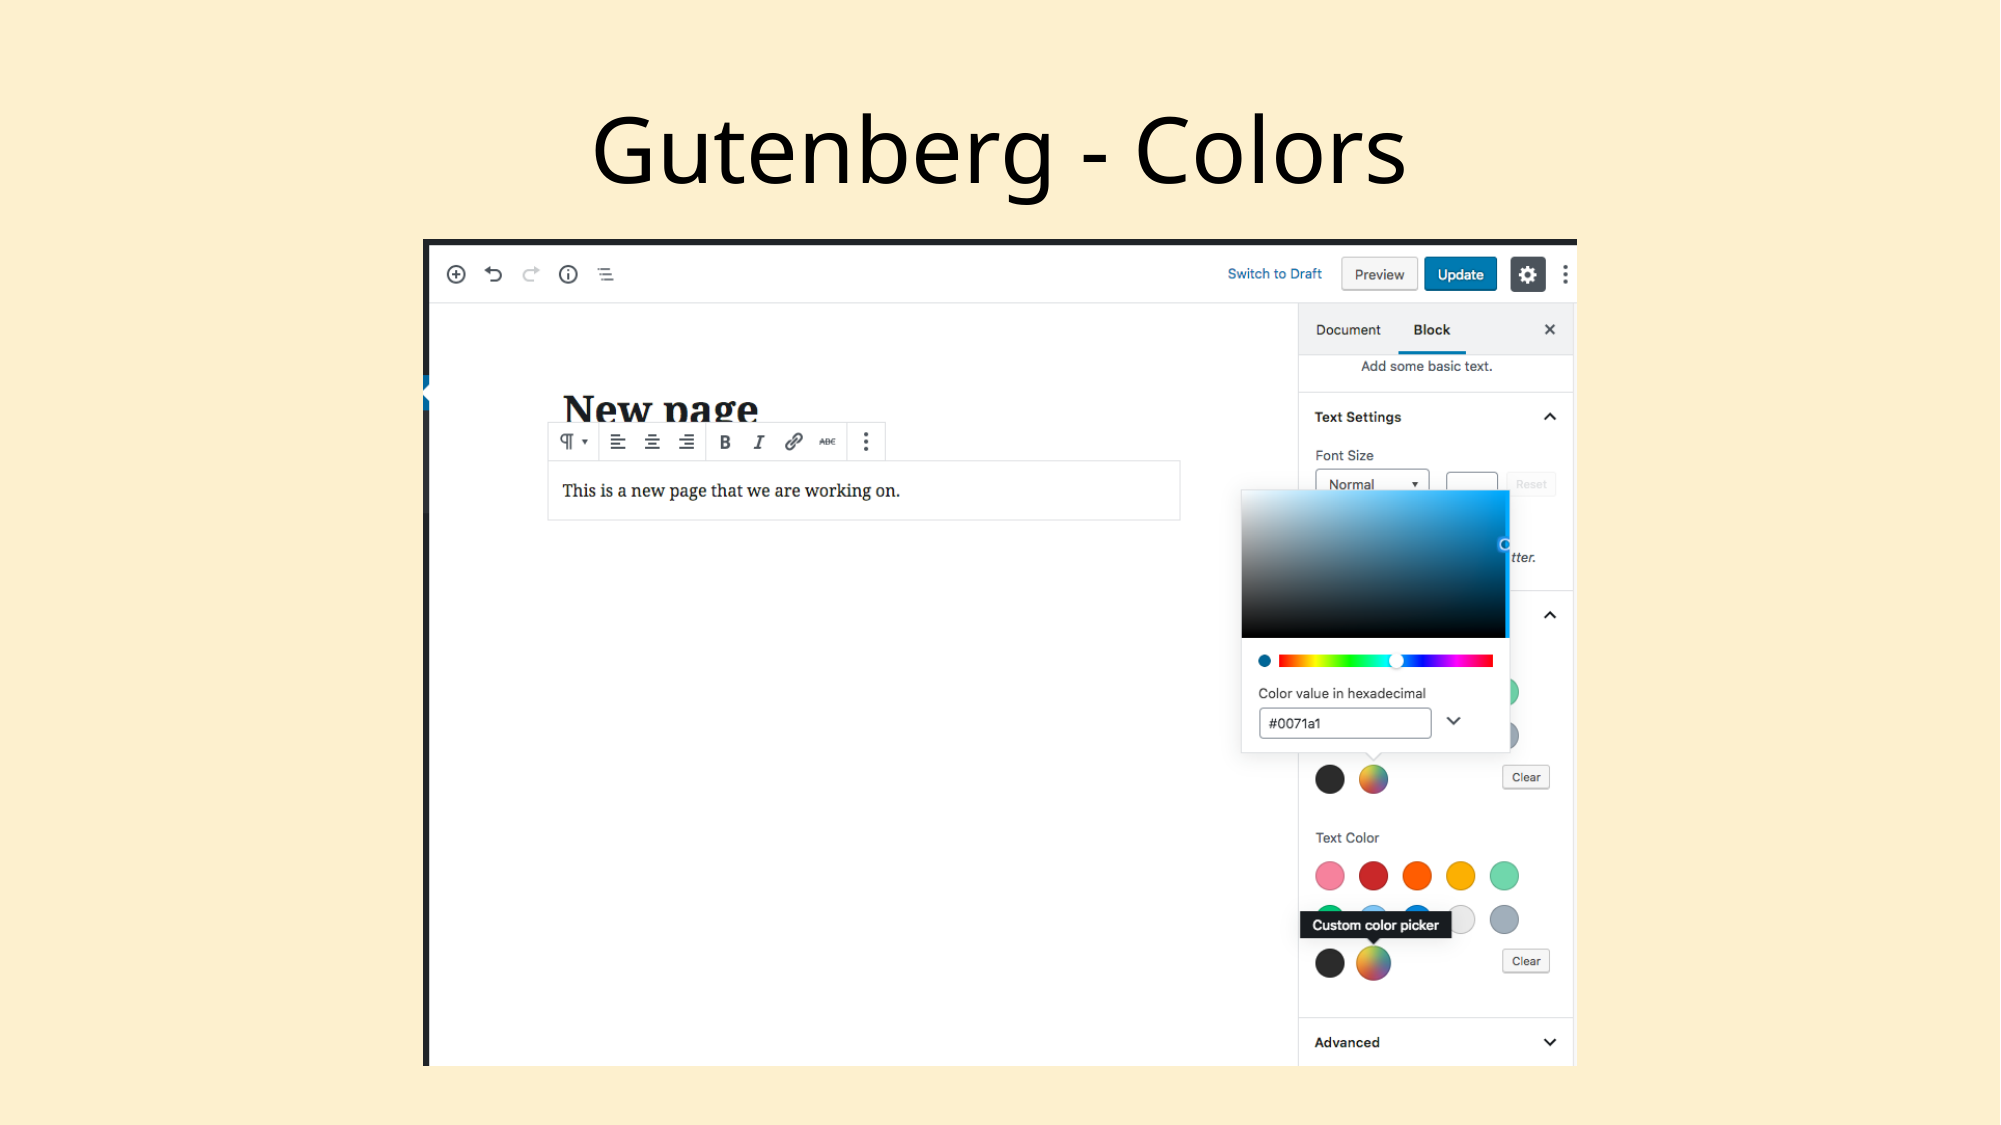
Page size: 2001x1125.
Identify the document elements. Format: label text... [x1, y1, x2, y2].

title Gutenberg - Colors [137, 45, 1863, 263]
picture [423, 239, 1577, 1066]
